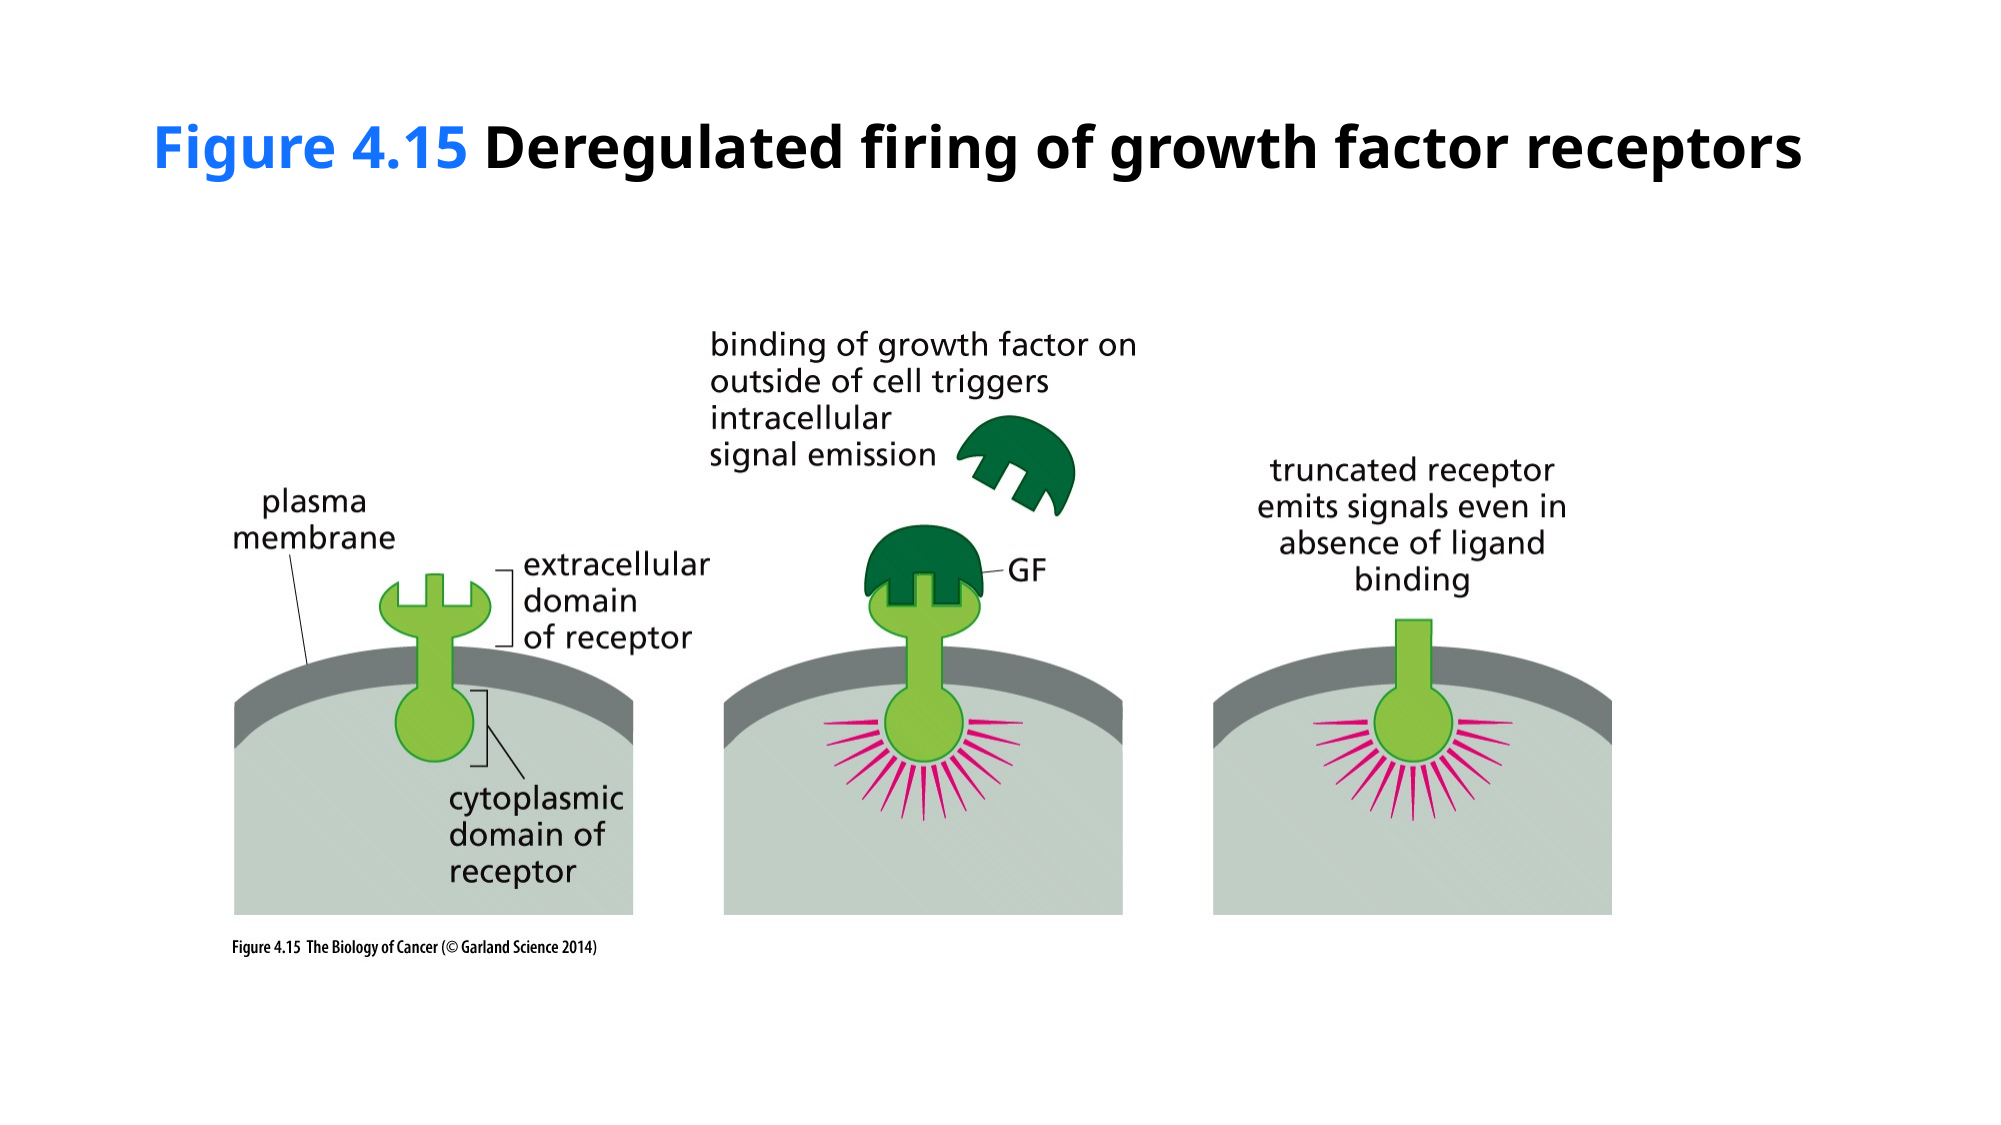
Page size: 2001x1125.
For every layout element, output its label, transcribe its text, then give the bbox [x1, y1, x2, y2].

text_box Figure 4.15 Deregulated firing of growth factor receptors [137, 102, 1899, 188]
picture [224, 320, 1622, 961]
